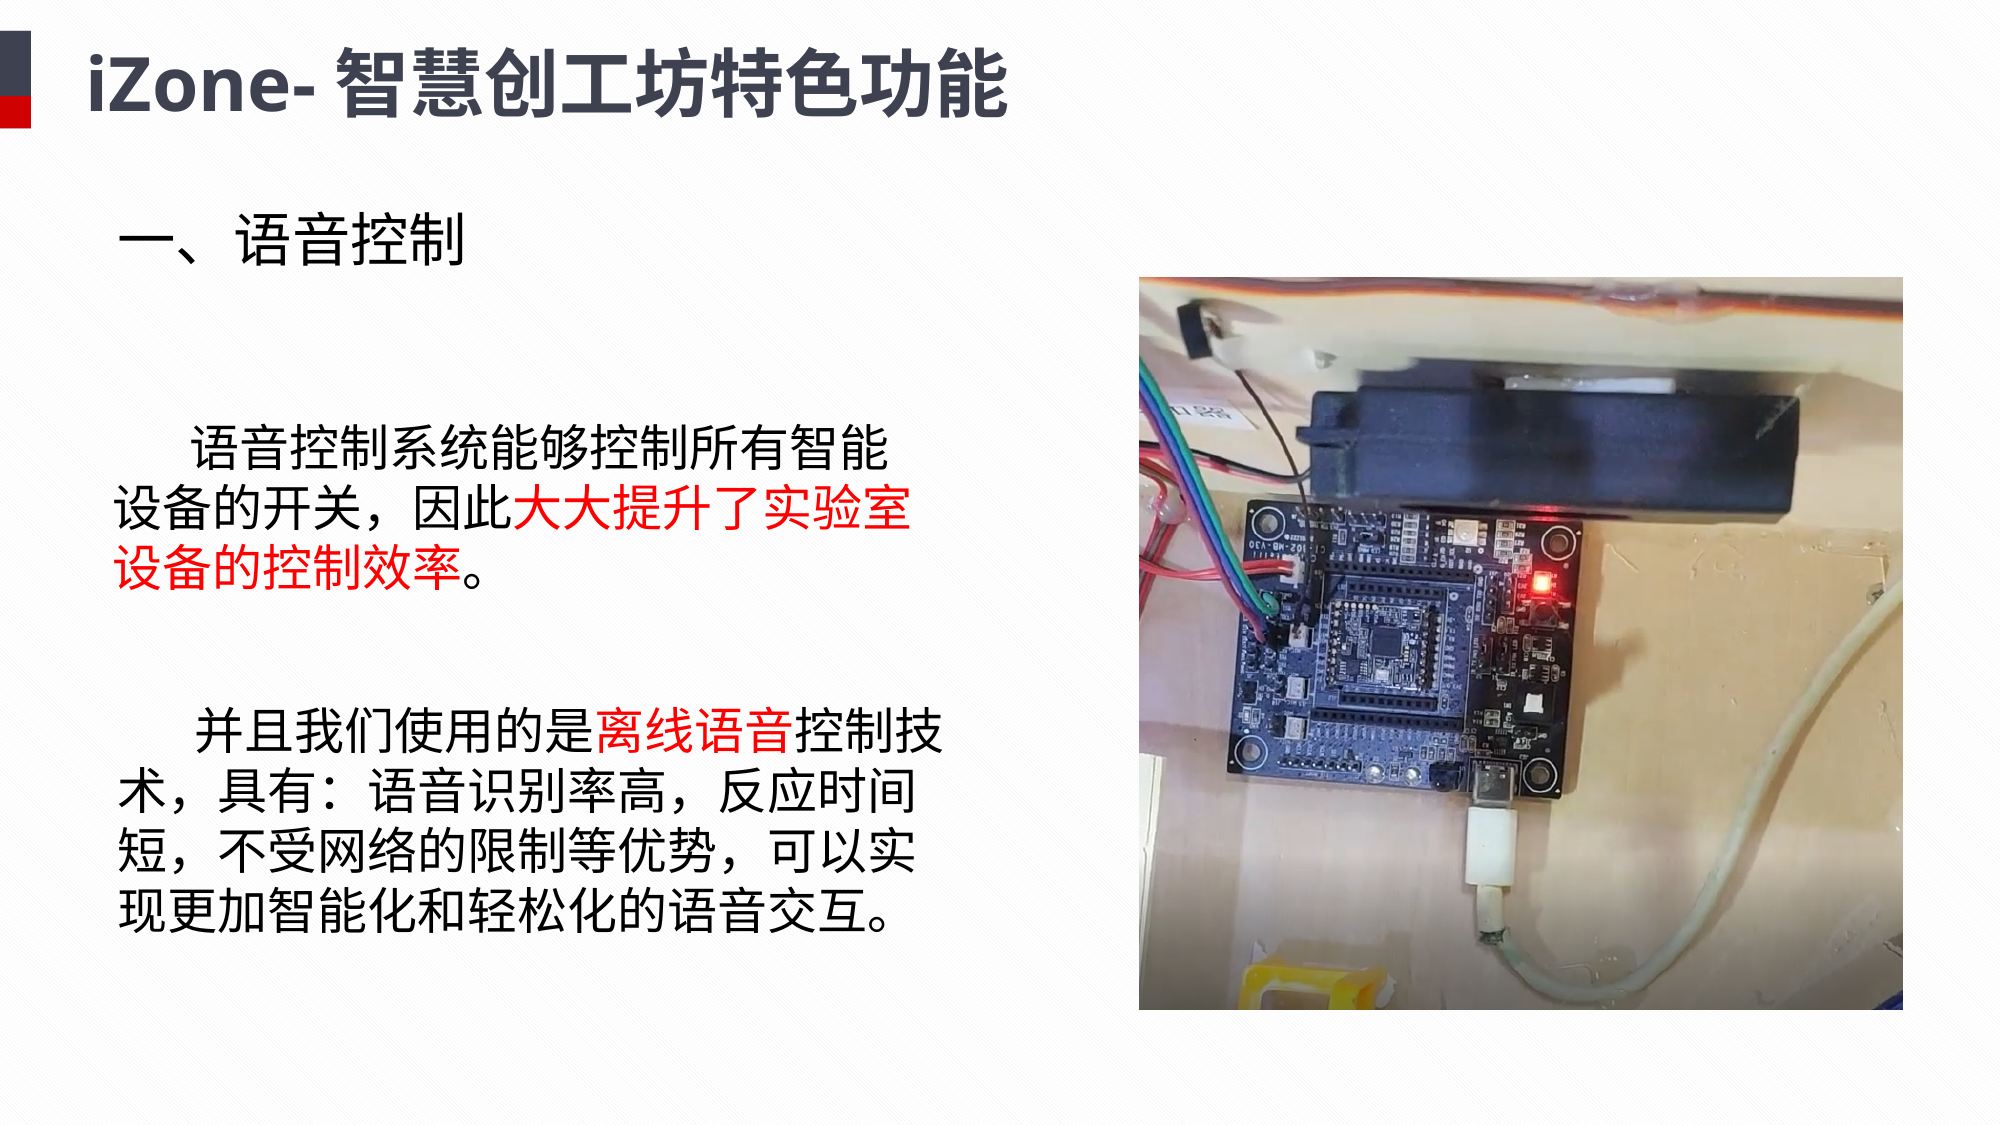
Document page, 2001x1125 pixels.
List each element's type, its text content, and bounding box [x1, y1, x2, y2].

text_box 一、语音控制 [102, 195, 1074, 281]
text_box iZone-智慧创工坊特色功能 [71, 29, 1025, 134]
text_box 语音控制系统能够控制所有智能设备的开关，因此大大提升了实验室设备的控制效率。 [97, 408, 933, 604]
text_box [0, 30, 31, 129]
text_box 并且我们使用的是离线语音控制技术，具有：语音识别率高，反应时间短，不受网络的限制等优势，可以实现更加智能化和轻松化的语音交互。 [102, 692, 971, 992]
picture [1139, 276, 1903, 1010]
